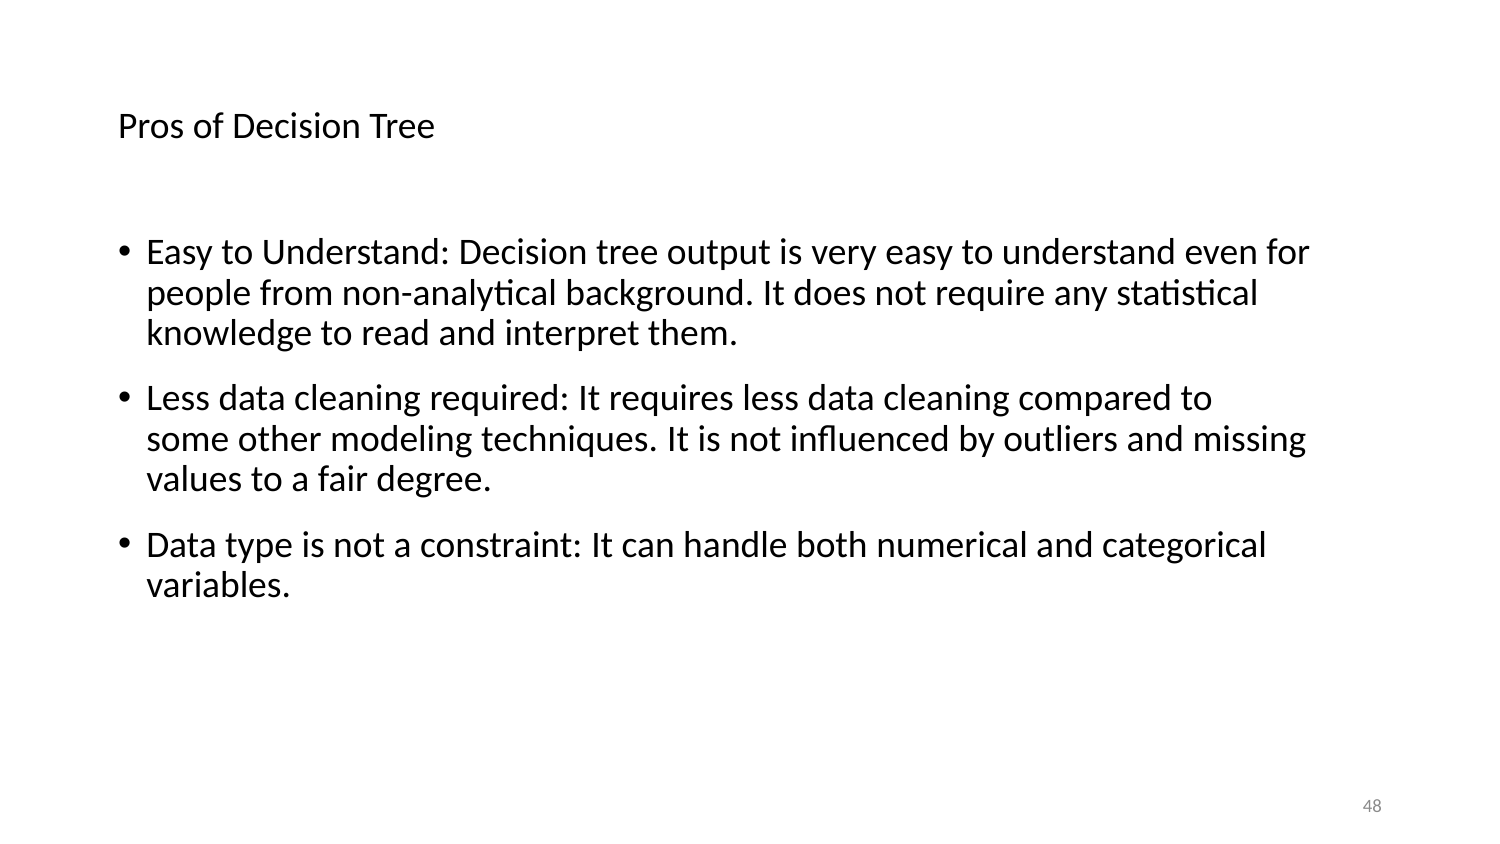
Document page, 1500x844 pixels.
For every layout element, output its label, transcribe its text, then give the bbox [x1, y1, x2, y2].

slide_number 48 [1059, 782, 1397, 827]
title Pros of Decision Tree [103, 44, 1397, 208]
list Easy to Understand: Decision tree output is very easy to understand even for people from non-analytical background. It does not require any statistical knowledge to read and interpret them. Less data cleaning required: It requires less data cleaning compared to some other modeling techniques. It is not influenced by outliers and missing values to a fair degree. Data type is not a constraint: It can handle both numerical and categorical variables. [103, 224, 1397, 760]
